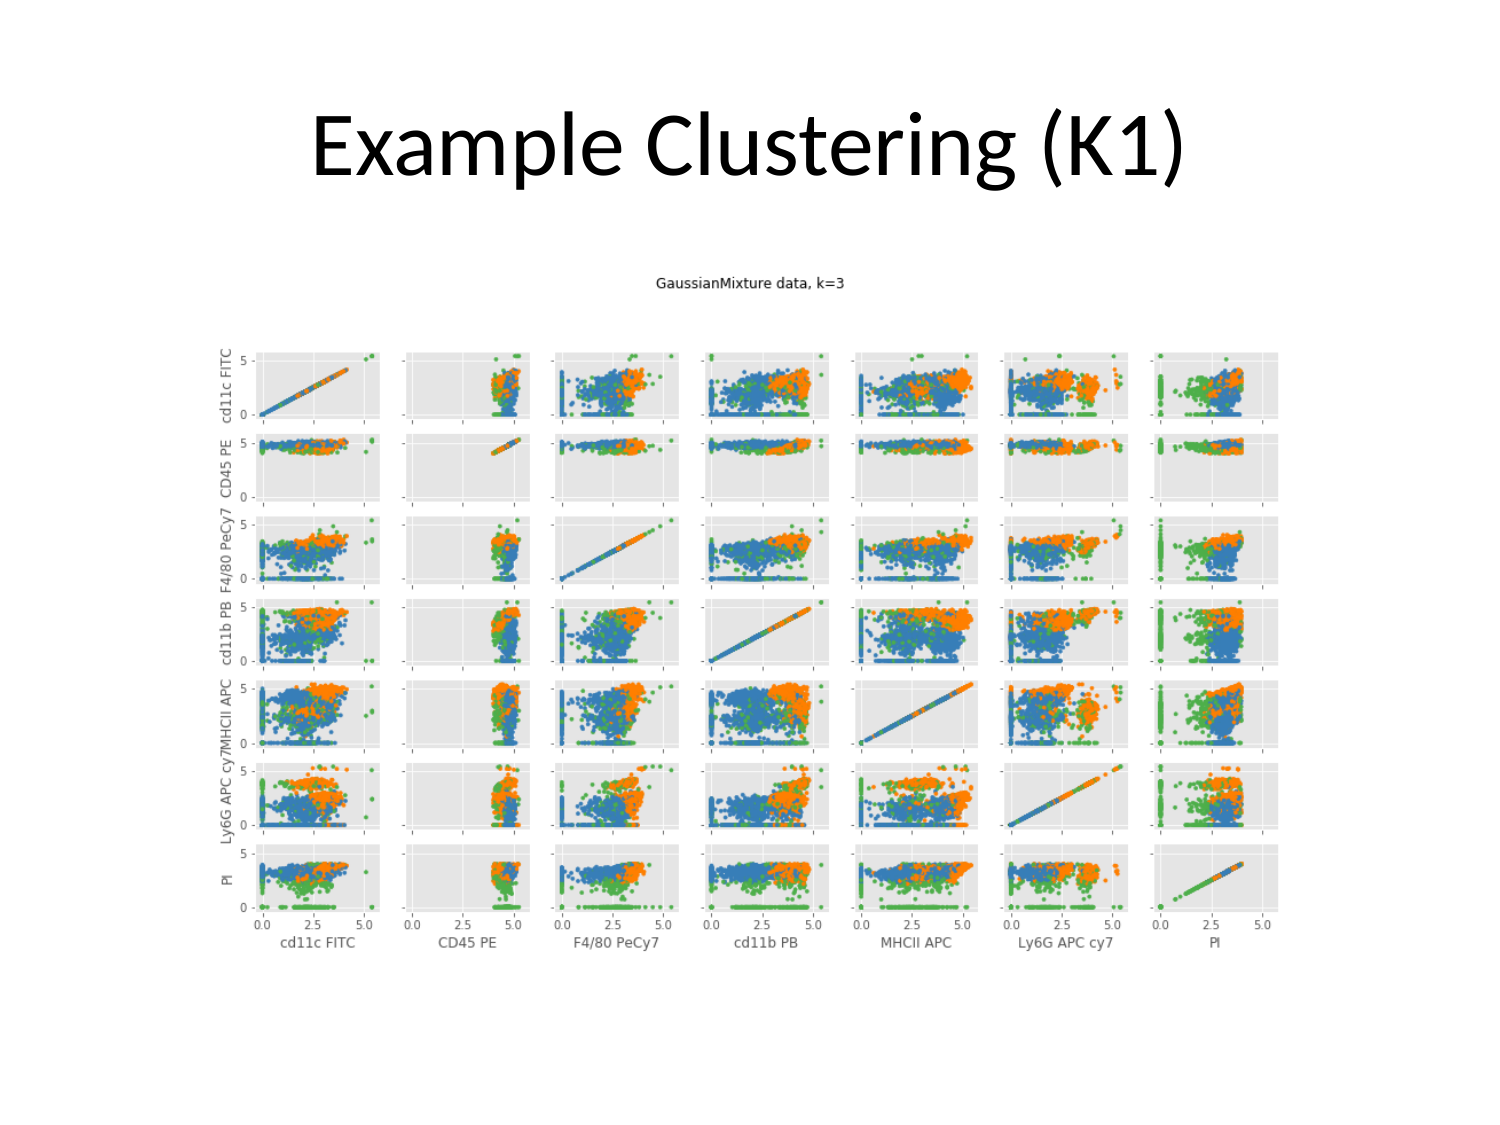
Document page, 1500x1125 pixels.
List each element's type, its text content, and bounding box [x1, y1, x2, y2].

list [89, 262, 1411, 1006]
title Example Clustering (K1) [75, 45, 1425, 233]
